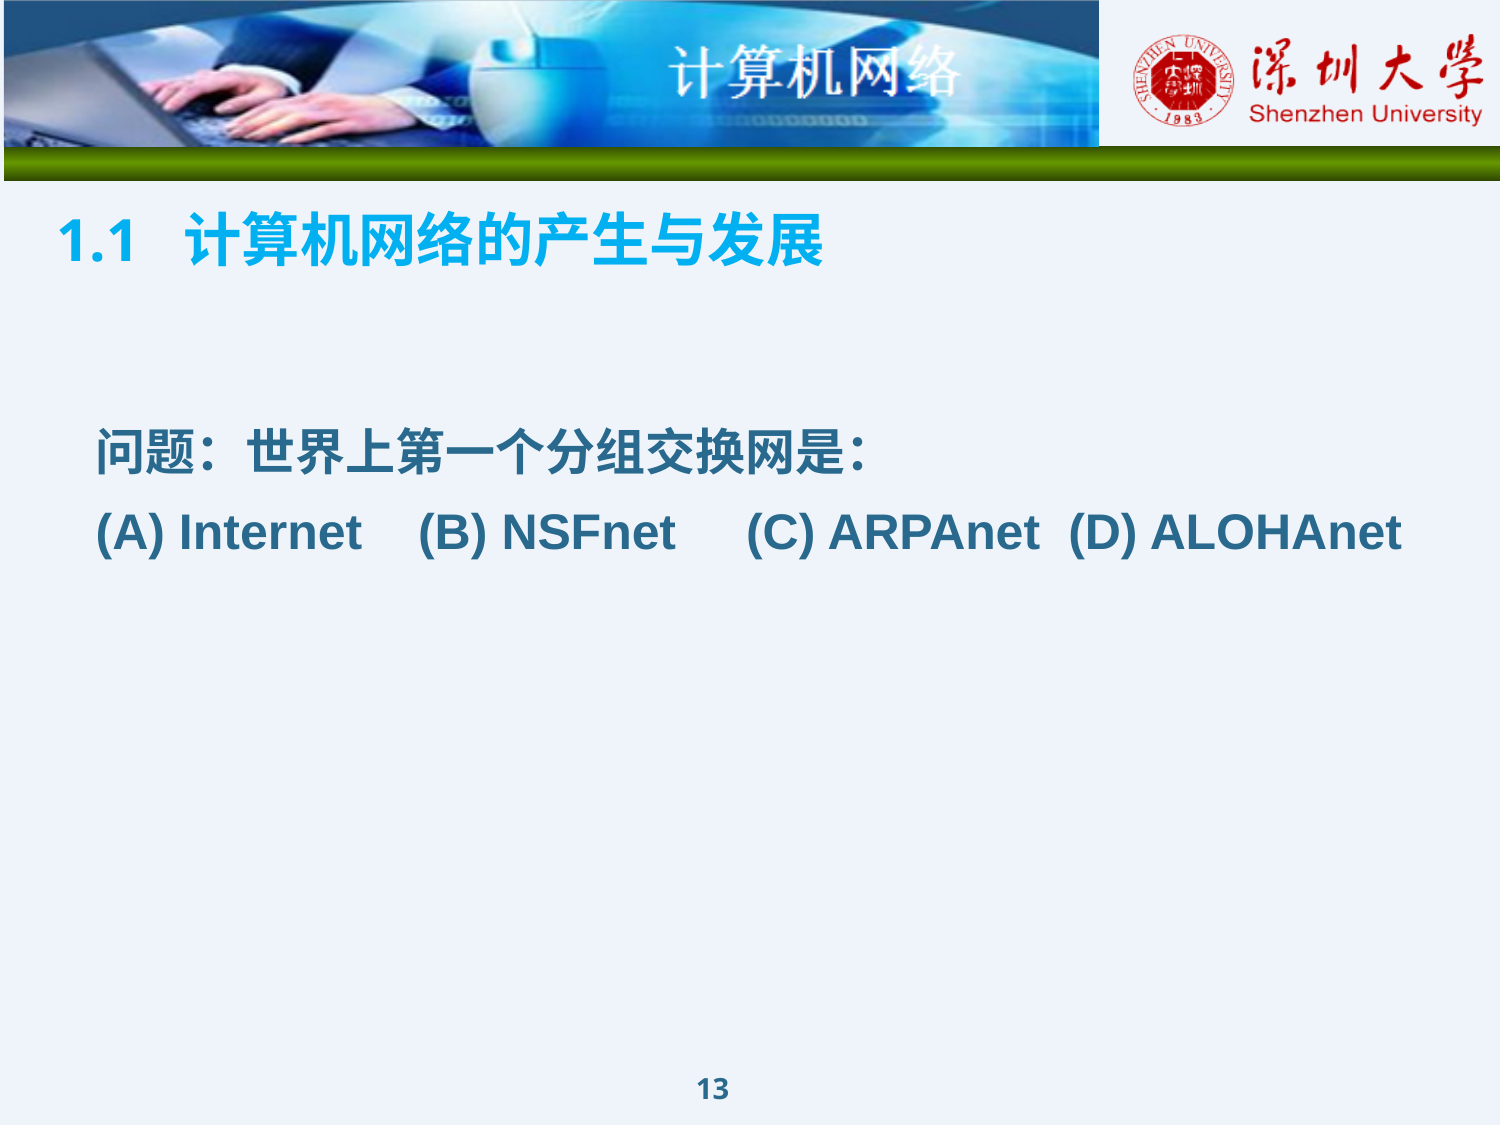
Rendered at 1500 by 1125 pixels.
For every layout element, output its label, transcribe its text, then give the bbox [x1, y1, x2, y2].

list 问题：世界上第一个分组交换网是： (A) Internet (B) NSFnet (C) ARPAnet (D) ALOHAnet [5, 371, 1500, 973]
text_box 1.1 计算机网络的产生与发展 [41, 160, 1425, 386]
picture [3, 0, 1099, 147]
slide_number 13 [537, 1062, 888, 1111]
picture [1113, 18, 1488, 147]
